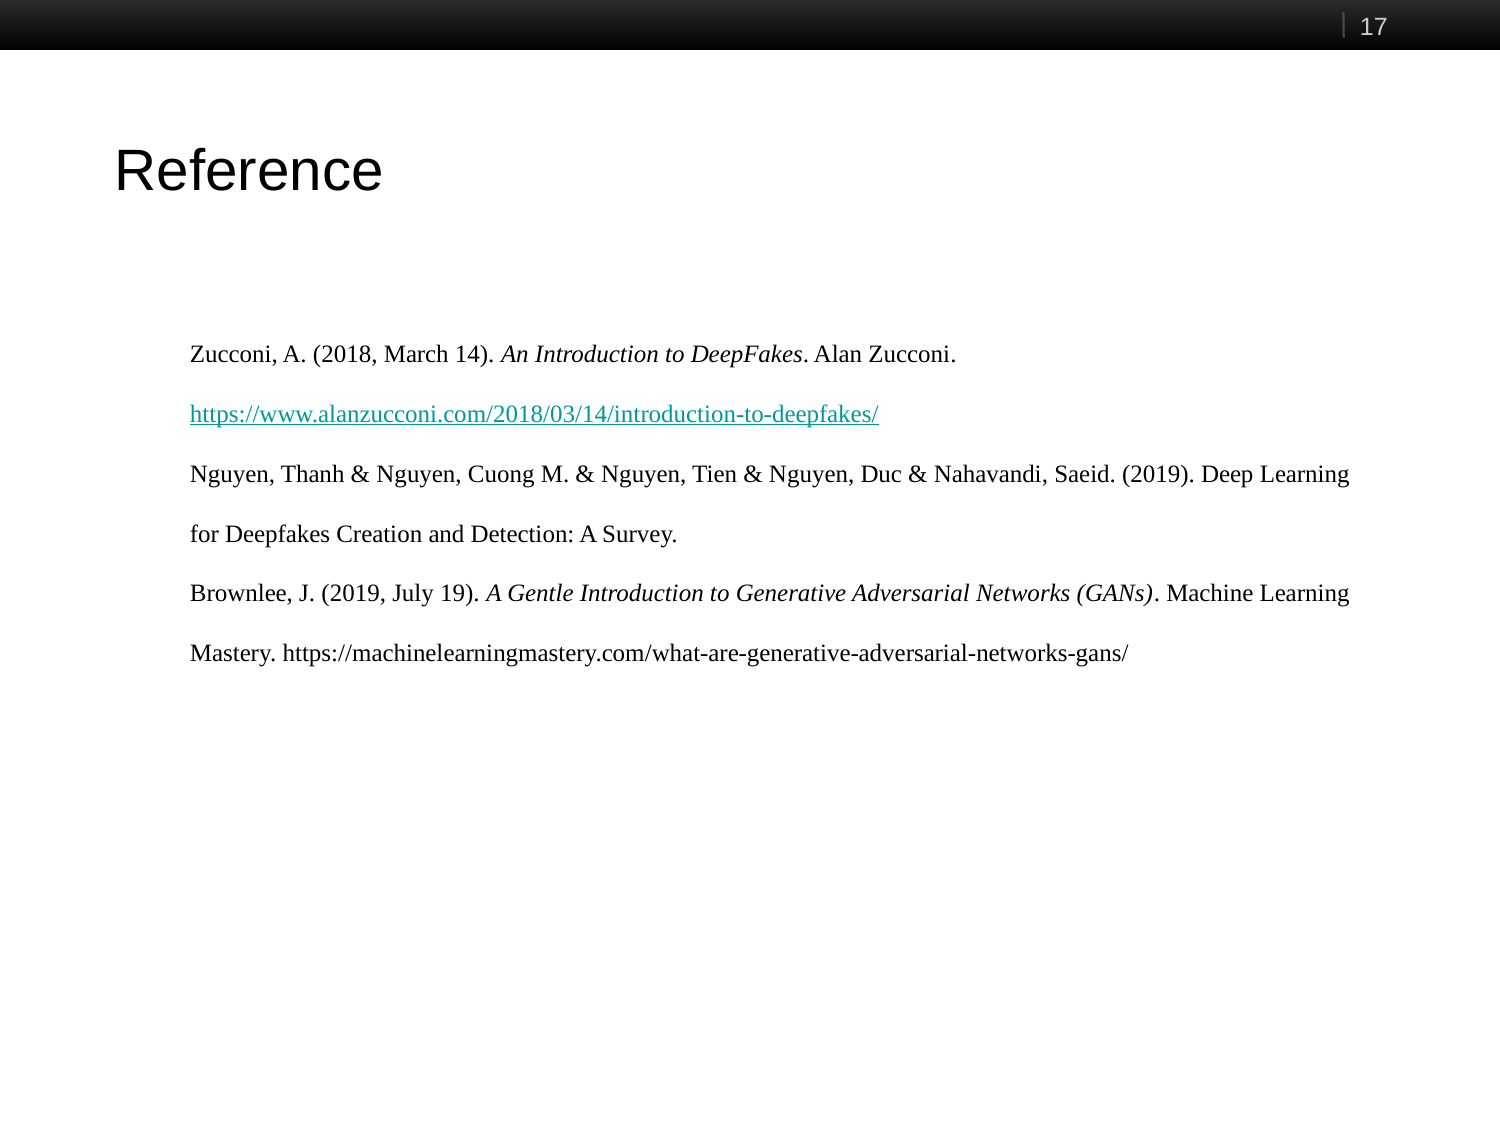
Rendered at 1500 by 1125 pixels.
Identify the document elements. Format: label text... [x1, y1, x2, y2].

list Zucconi, A. (2018, March 14). An Introduction to DeepFakes. Alan Zucconi. https://www.alanzucconi.com/2018/03/14/introduction-to-deepfakes/ Nguyen, Thanh & Nguyen, Cuong M. & Nguyen, Tien & Nguyen, Duc & Nahavandi, Saeid. (2019). Deep Learning for Deepfakes Creation and Detection: A Survey. Brownlee, J. (2019, July 19). A Gentle Introduction to Generative Adversarial Networks (GANs). Machine Learning Mastery. https://machinelearningmastery.com/what-are-generative-adversarial-networks-gans/ [99, 299, 1400, 938]
title Reference [99, 125, 1400, 238]
slide_number ‹#› [1359, 0, 1500, 50]
